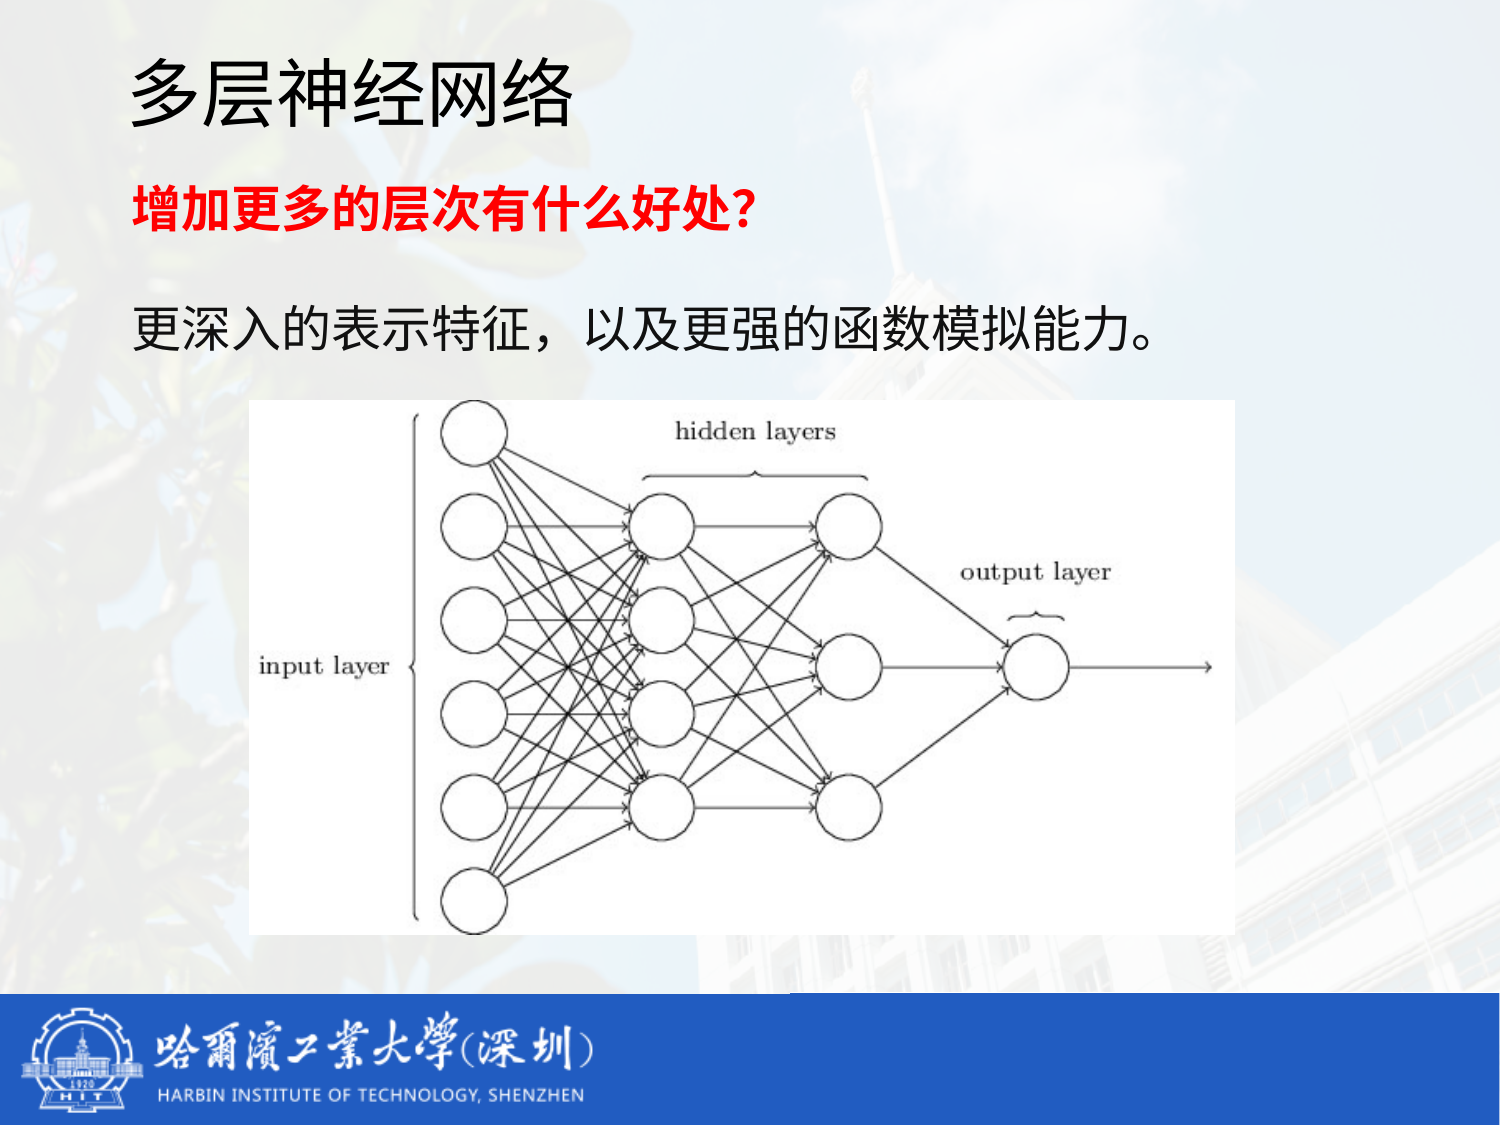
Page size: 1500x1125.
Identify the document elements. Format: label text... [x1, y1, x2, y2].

picture [249, 400, 1235, 935]
picture [0, 992, 1500, 1125]
title 多层神经网络 [124, 0, 1088, 170]
text_box 增加更多的层次有什么好处？ 更深入的表示特征，以及更强的函数模拟能力。 [117, 170, 1368, 365]
